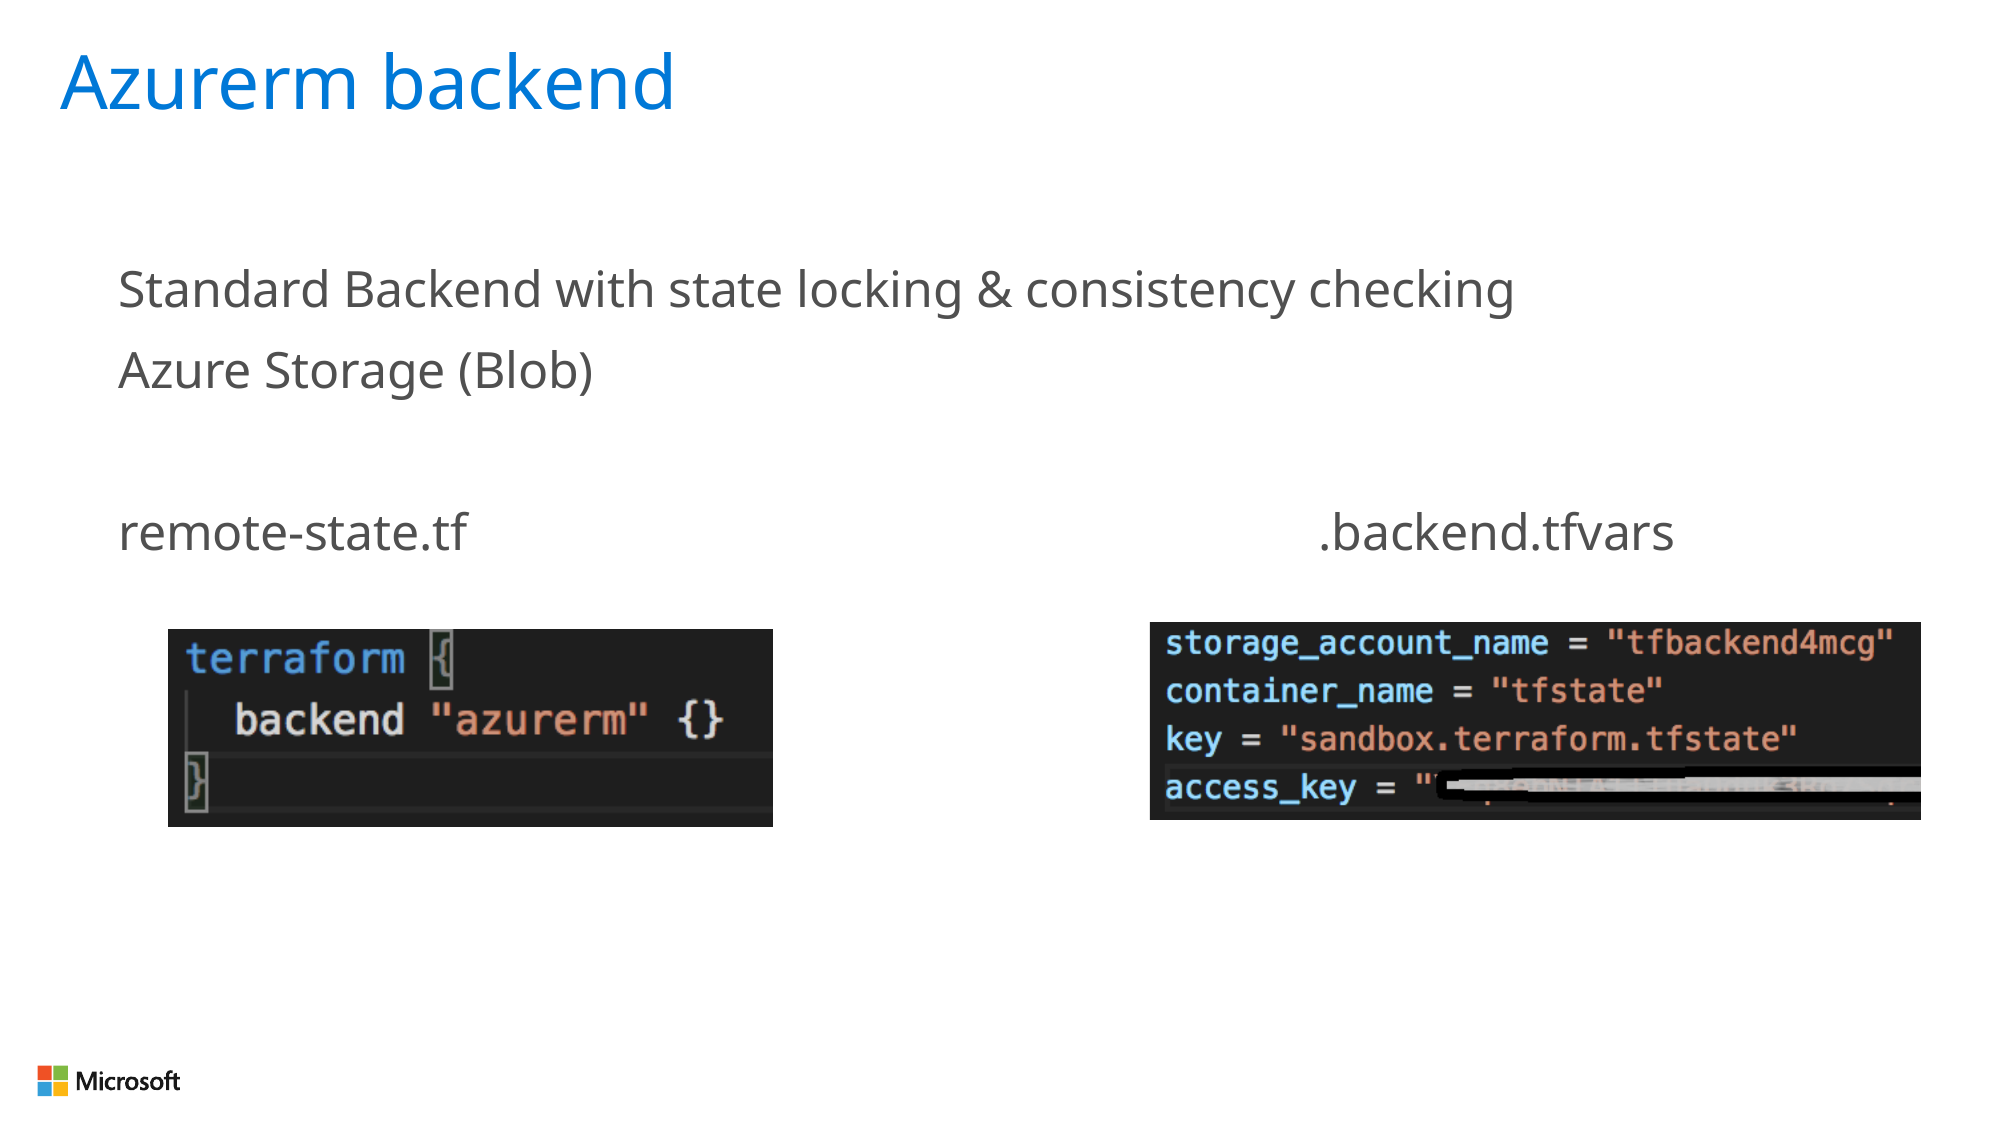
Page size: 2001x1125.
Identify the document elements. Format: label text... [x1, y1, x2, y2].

picture [1149, 622, 1921, 820]
picture [168, 629, 773, 827]
list Standard Backend with state locking & consistency checking Azure Storage (Blob) remote-state.tf .backend.tfvars [96, 235, 1904, 561]
title Azurerm backend [37, 37, 1963, 143]
